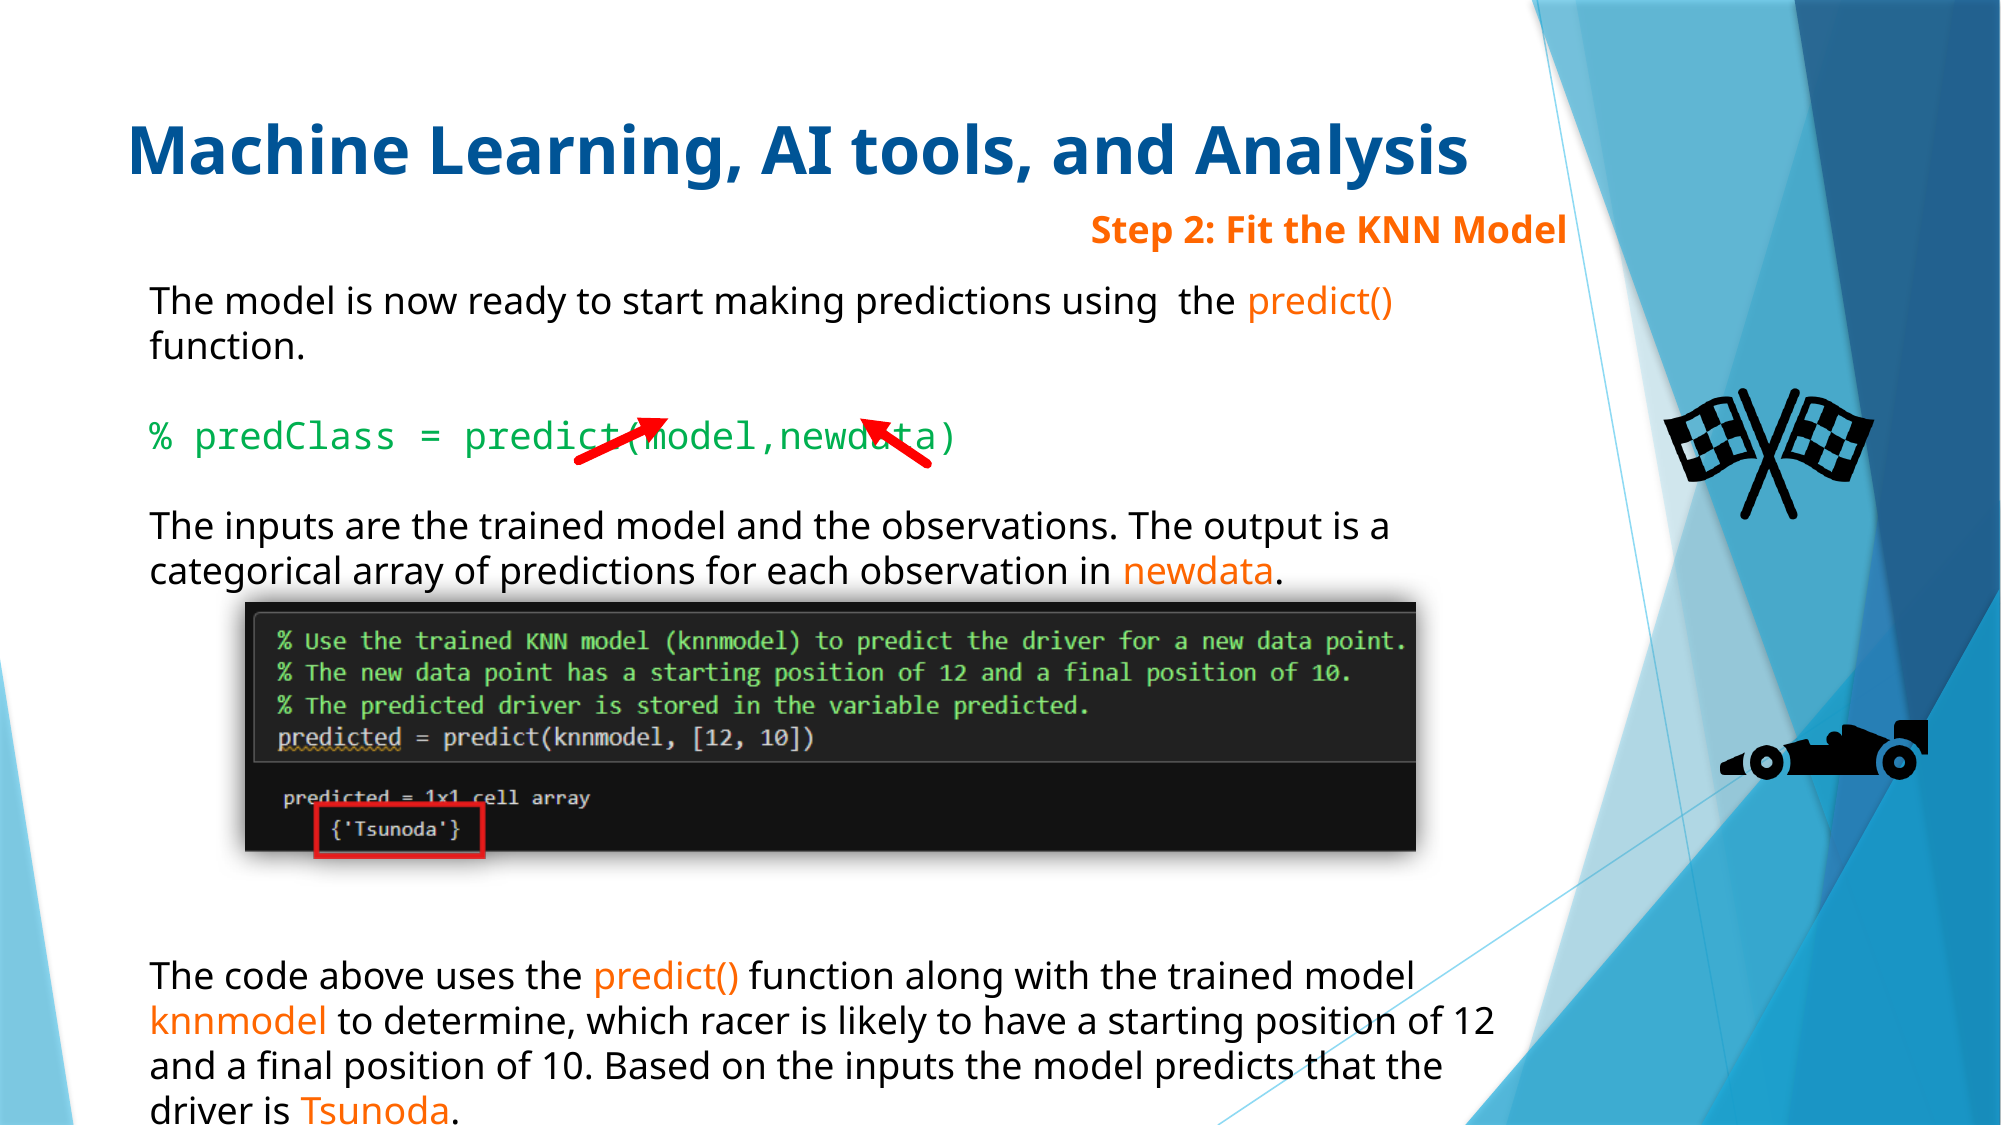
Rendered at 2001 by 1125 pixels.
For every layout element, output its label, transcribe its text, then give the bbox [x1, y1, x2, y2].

title Machine Learning, AI tools, and Analysis [111, 99, 1552, 317]
picture [245, 601, 1416, 860]
picture [1657, 341, 1879, 563]
picture [1714, 638, 1933, 860]
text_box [859, 417, 928, 465]
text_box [577, 417, 669, 462]
list Step 2: Fit the KNN Model [1054, 198, 1605, 270]
text_box The model is now ready to start making predictions using the predict() function. % predClass = predict(model,newdata) The inputs are the trained model and the observations. The output is a categorical array of predictions for each observation in newdata. The code above uses the predict() function along with the trained model knnmodel to determine, which racer is likely to have a starting position of 12 and a final position of 10. Based on the inputs the model predicts that the driver is Tsunoda. [134, 269, 1513, 1125]
